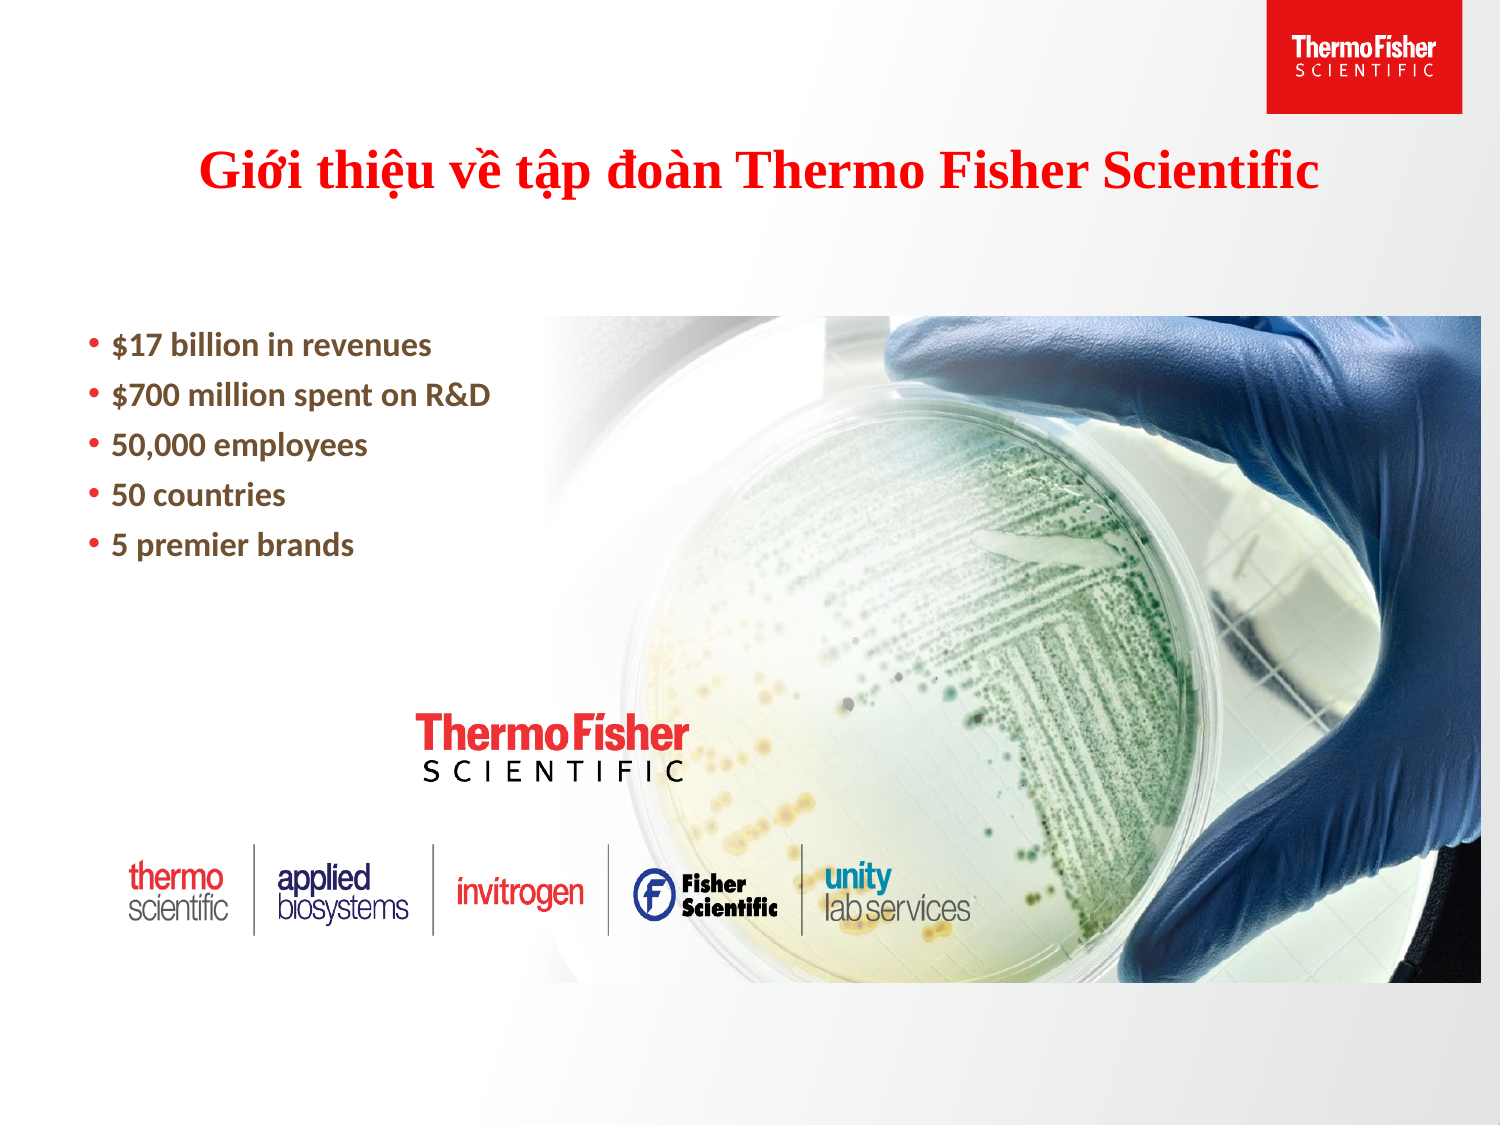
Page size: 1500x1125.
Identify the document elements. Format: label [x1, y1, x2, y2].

text_box [39, 690, 1057, 951]
text_box [0, 0, 1500, 1125]
